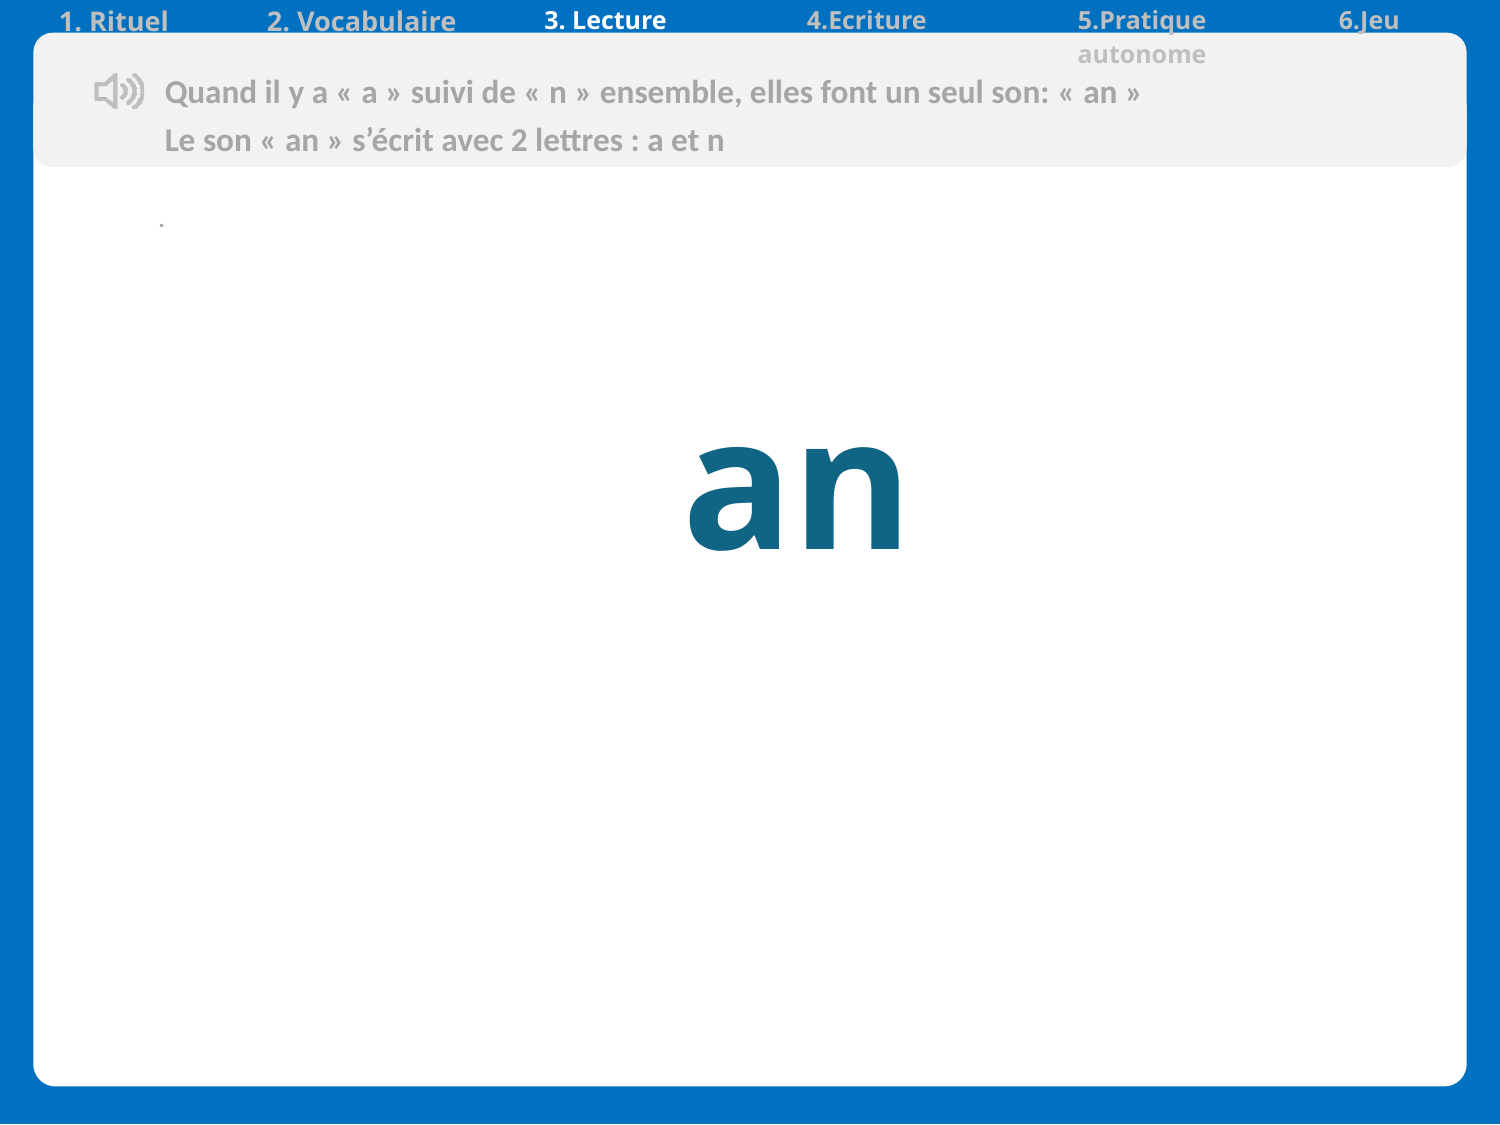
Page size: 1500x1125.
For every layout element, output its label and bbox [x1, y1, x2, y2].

text_box [0, 0, 1500, 1125]
